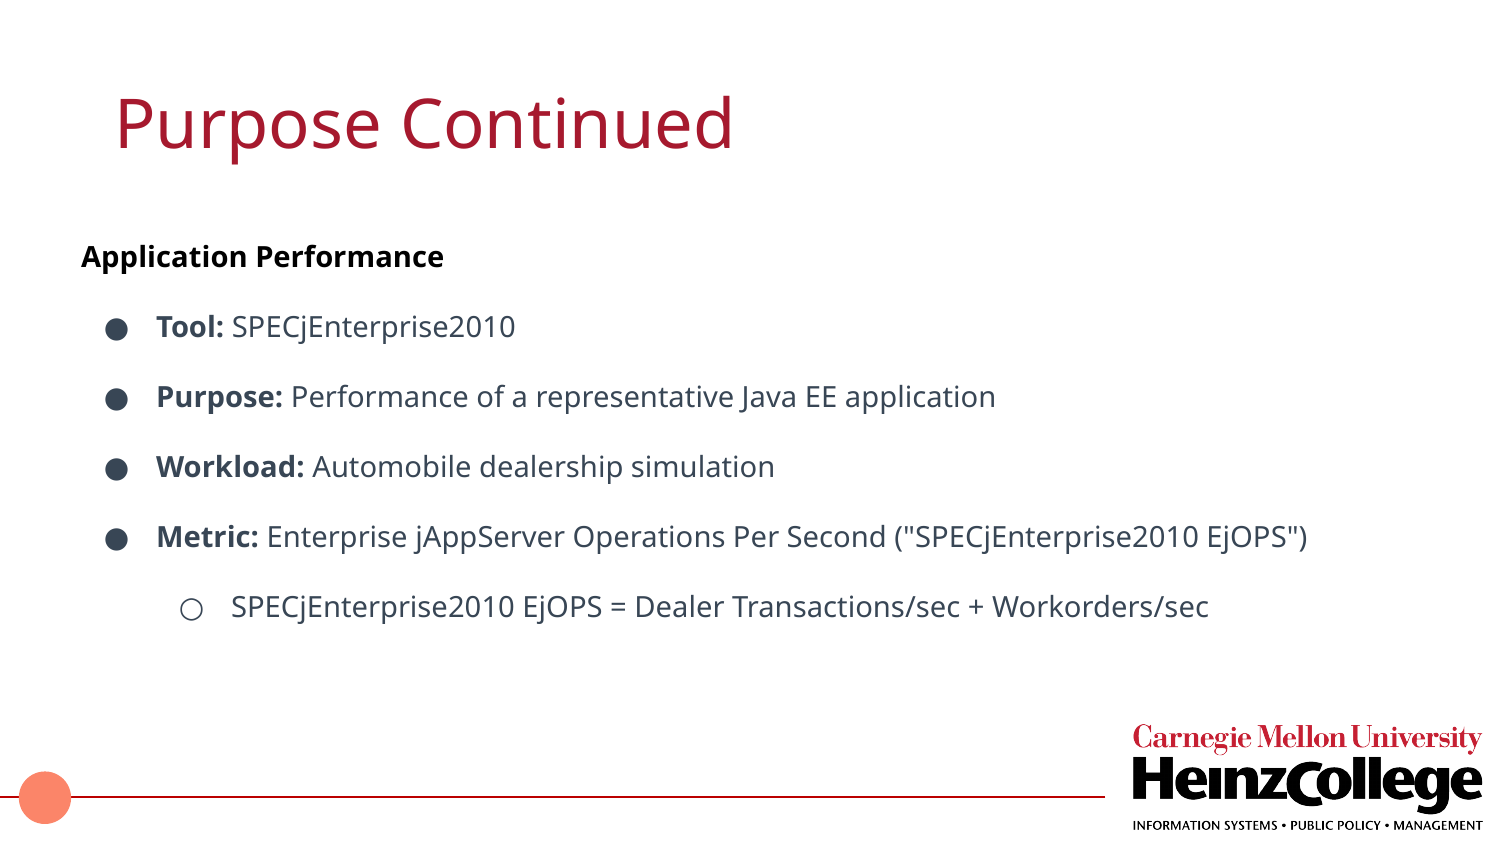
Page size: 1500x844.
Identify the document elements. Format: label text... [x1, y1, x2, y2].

title Purpose Continued [103, 44, 1397, 188]
picture [1133, 724, 1483, 830]
text_box [18, 771, 72, 824]
text_box Application Performance Tool: SPECjEnterprise2010 Purpose: Performance of a representative Java EE application Workload: Automobile dealership simulation Metric: Enterprise jAppServer Operations Per Second ("SPECjEnterprise2010 EjOPS") SPECjEnterprise2010 EjOPS = Dealer Transactions/sec + Workorders/sec [66, 188, 1434, 622]
